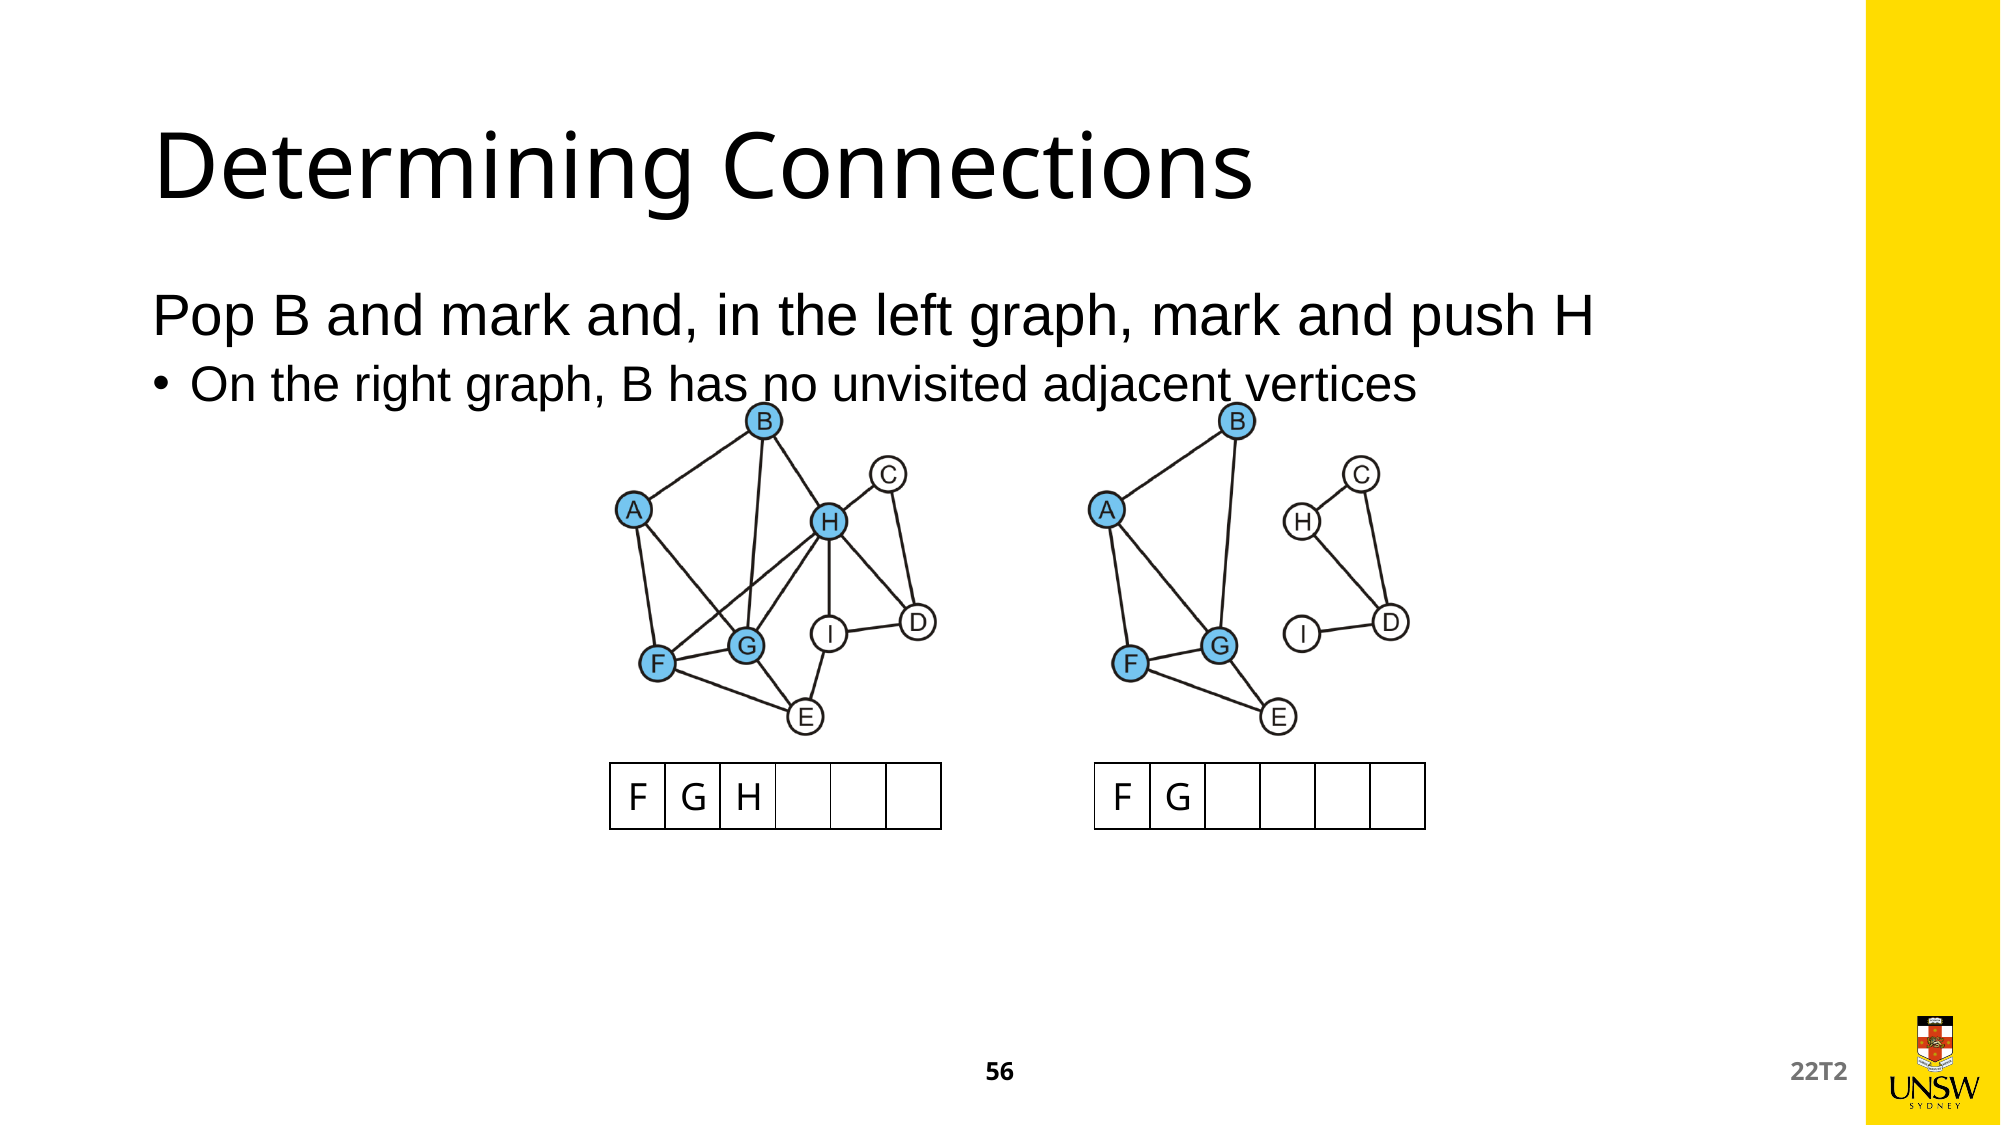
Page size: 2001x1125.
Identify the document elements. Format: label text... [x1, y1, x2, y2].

slide_number 56 [774, 1042, 1225, 1103]
table_header G [666, 764, 719, 828]
title Determining Connections [137, 59, 1863, 277]
table_header [1261, 764, 1314, 828]
table_header [1206, 764, 1259, 828]
table_header [776, 764, 830, 828]
table_header G [1151, 764, 1204, 828]
table_header [1316, 764, 1369, 828]
picture [610, 397, 1414, 740]
table_header F [611, 764, 664, 828]
footer 22T2 [1225, 1042, 1863, 1103]
table_header [887, 764, 940, 828]
picture [1890, 1016, 1980, 1109]
list Pop B and mark and, in the left graph, mark and push H On the right graph, B has no unvisited adjacent vertices [137, 277, 1863, 992]
table_header [1371, 764, 1424, 828]
table_header H [721, 764, 775, 828]
table_header F [1095, 764, 1149, 828]
table_header [831, 764, 885, 828]
